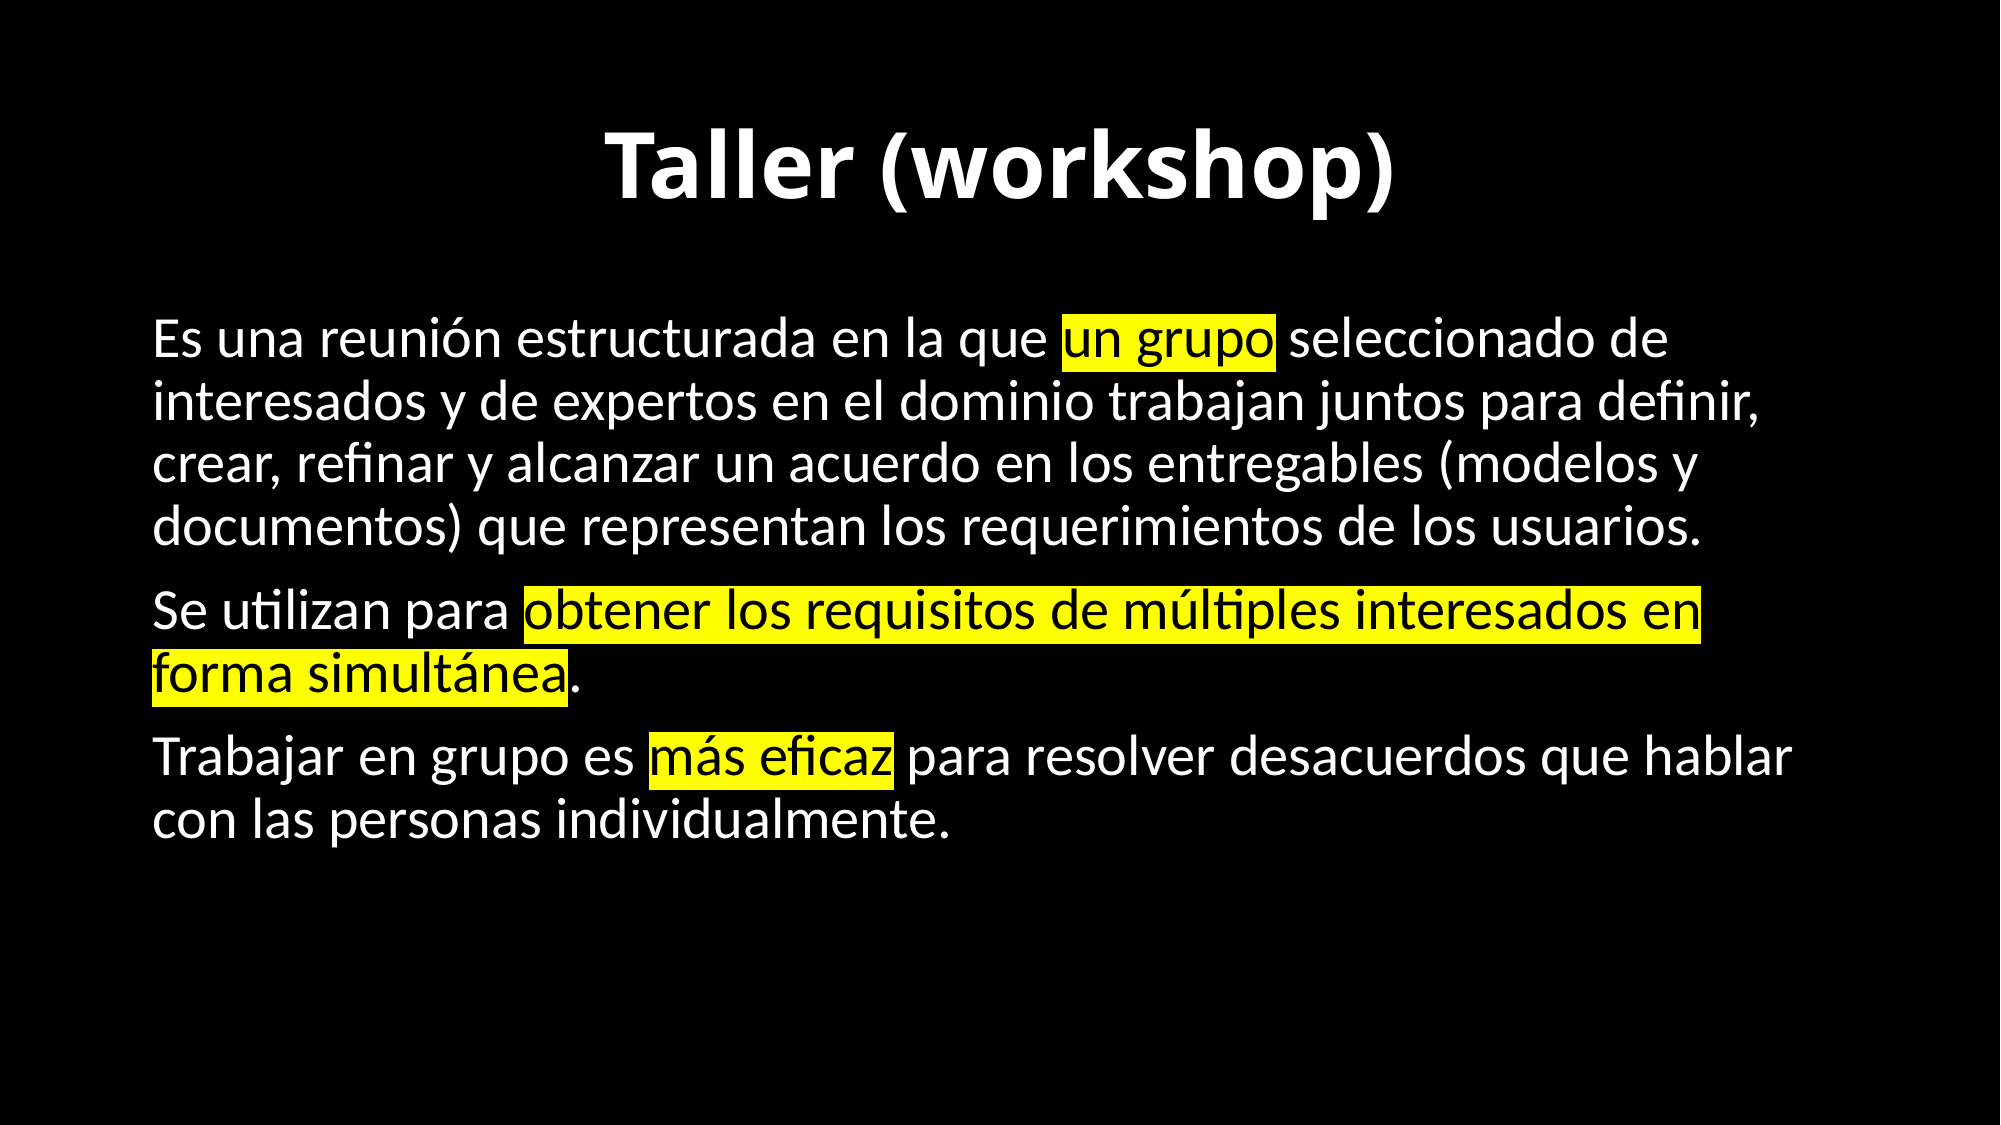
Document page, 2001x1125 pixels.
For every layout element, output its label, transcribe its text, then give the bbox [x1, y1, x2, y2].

list Es una reunión estructurada en la que un grupo seleccionado de interesados y de expertos en el dominio trabajan juntos para definir, crear, refinar y alcanzar un acuerdo en los entregables (modelos y documentos) que representan los requerimientos de los usuarios. Se utilizan para obtener los requisitos de múltiples interesados en forma simultánea. Trabajar en grupo es más eficaz para resolver desacuerdos que hablar con las personas individualmente. [137, 299, 1863, 1018]
title Taller (workshop) [137, 59, 1863, 278]
